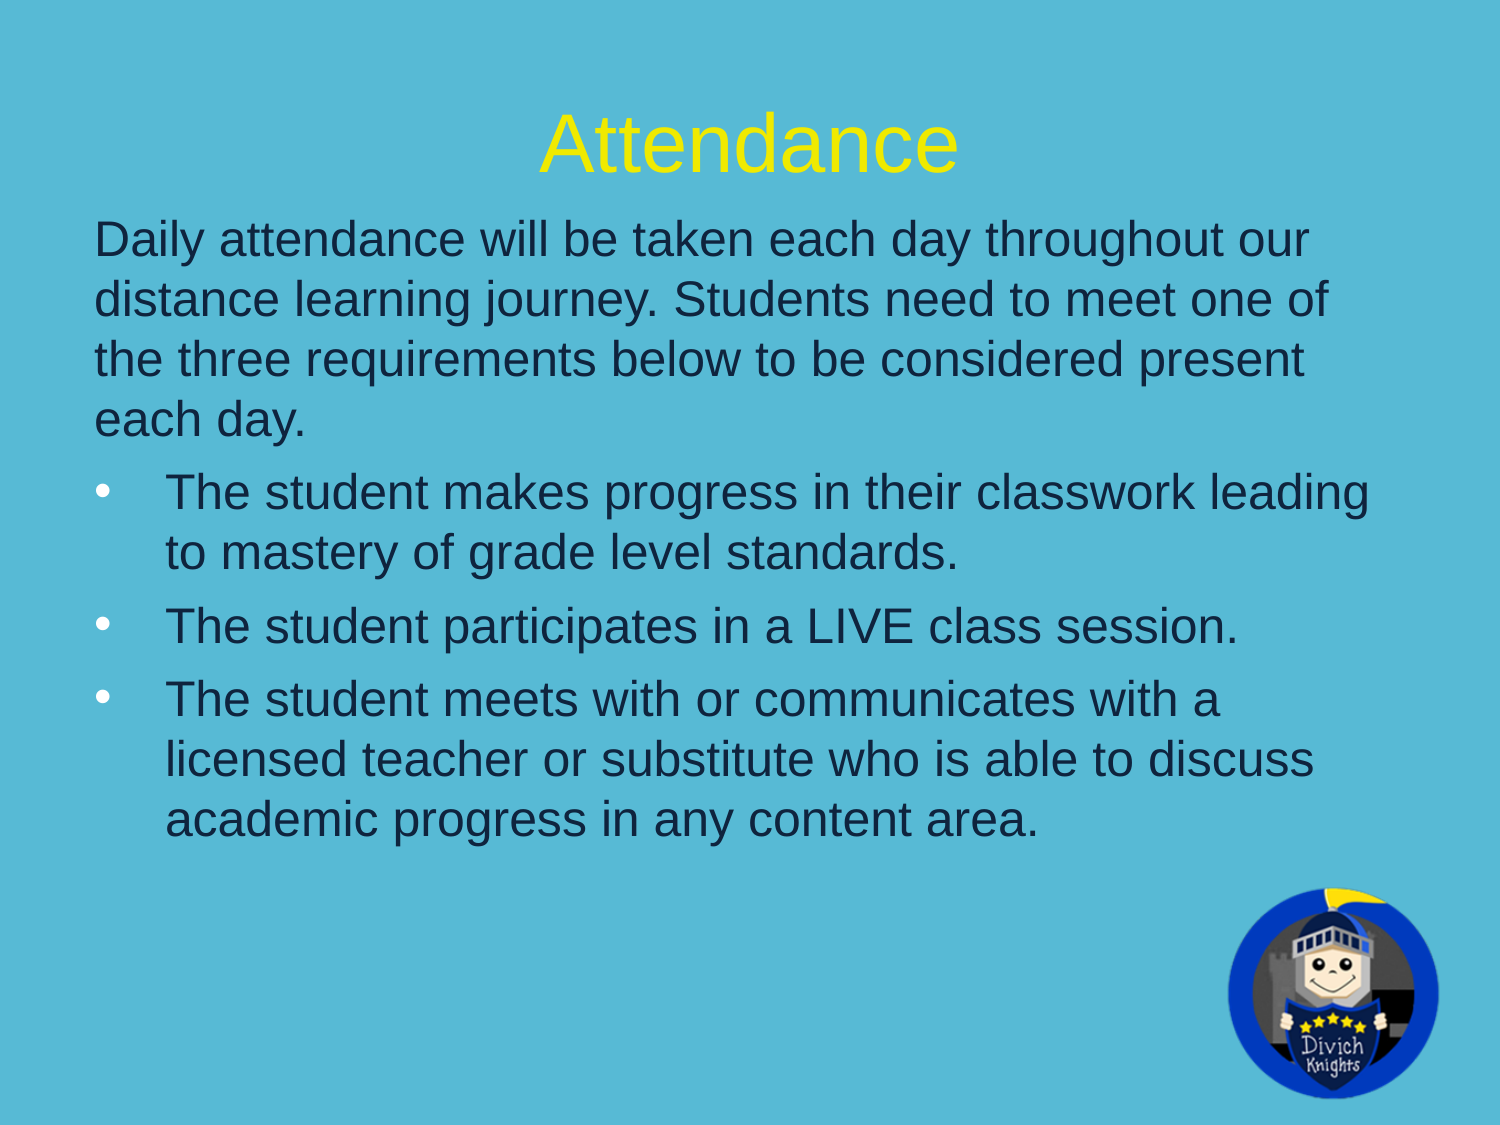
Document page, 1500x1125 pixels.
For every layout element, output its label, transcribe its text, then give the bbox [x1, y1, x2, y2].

picture [1201, 861, 1466, 1125]
list Daily attendance will be taken each day throughout our distance learning journey. Students need to meet one of the three requirements below to be considered present each day. The student makes progress in their classwork leading to mastery of grade level standards. The student participates in a LIVE class session. The student meets with or communicates with a licensed teacher or substitute who is able to discuss academic progress in any content area. [75, 199, 1425, 942]
title Attendance [75, 45, 1425, 199]
